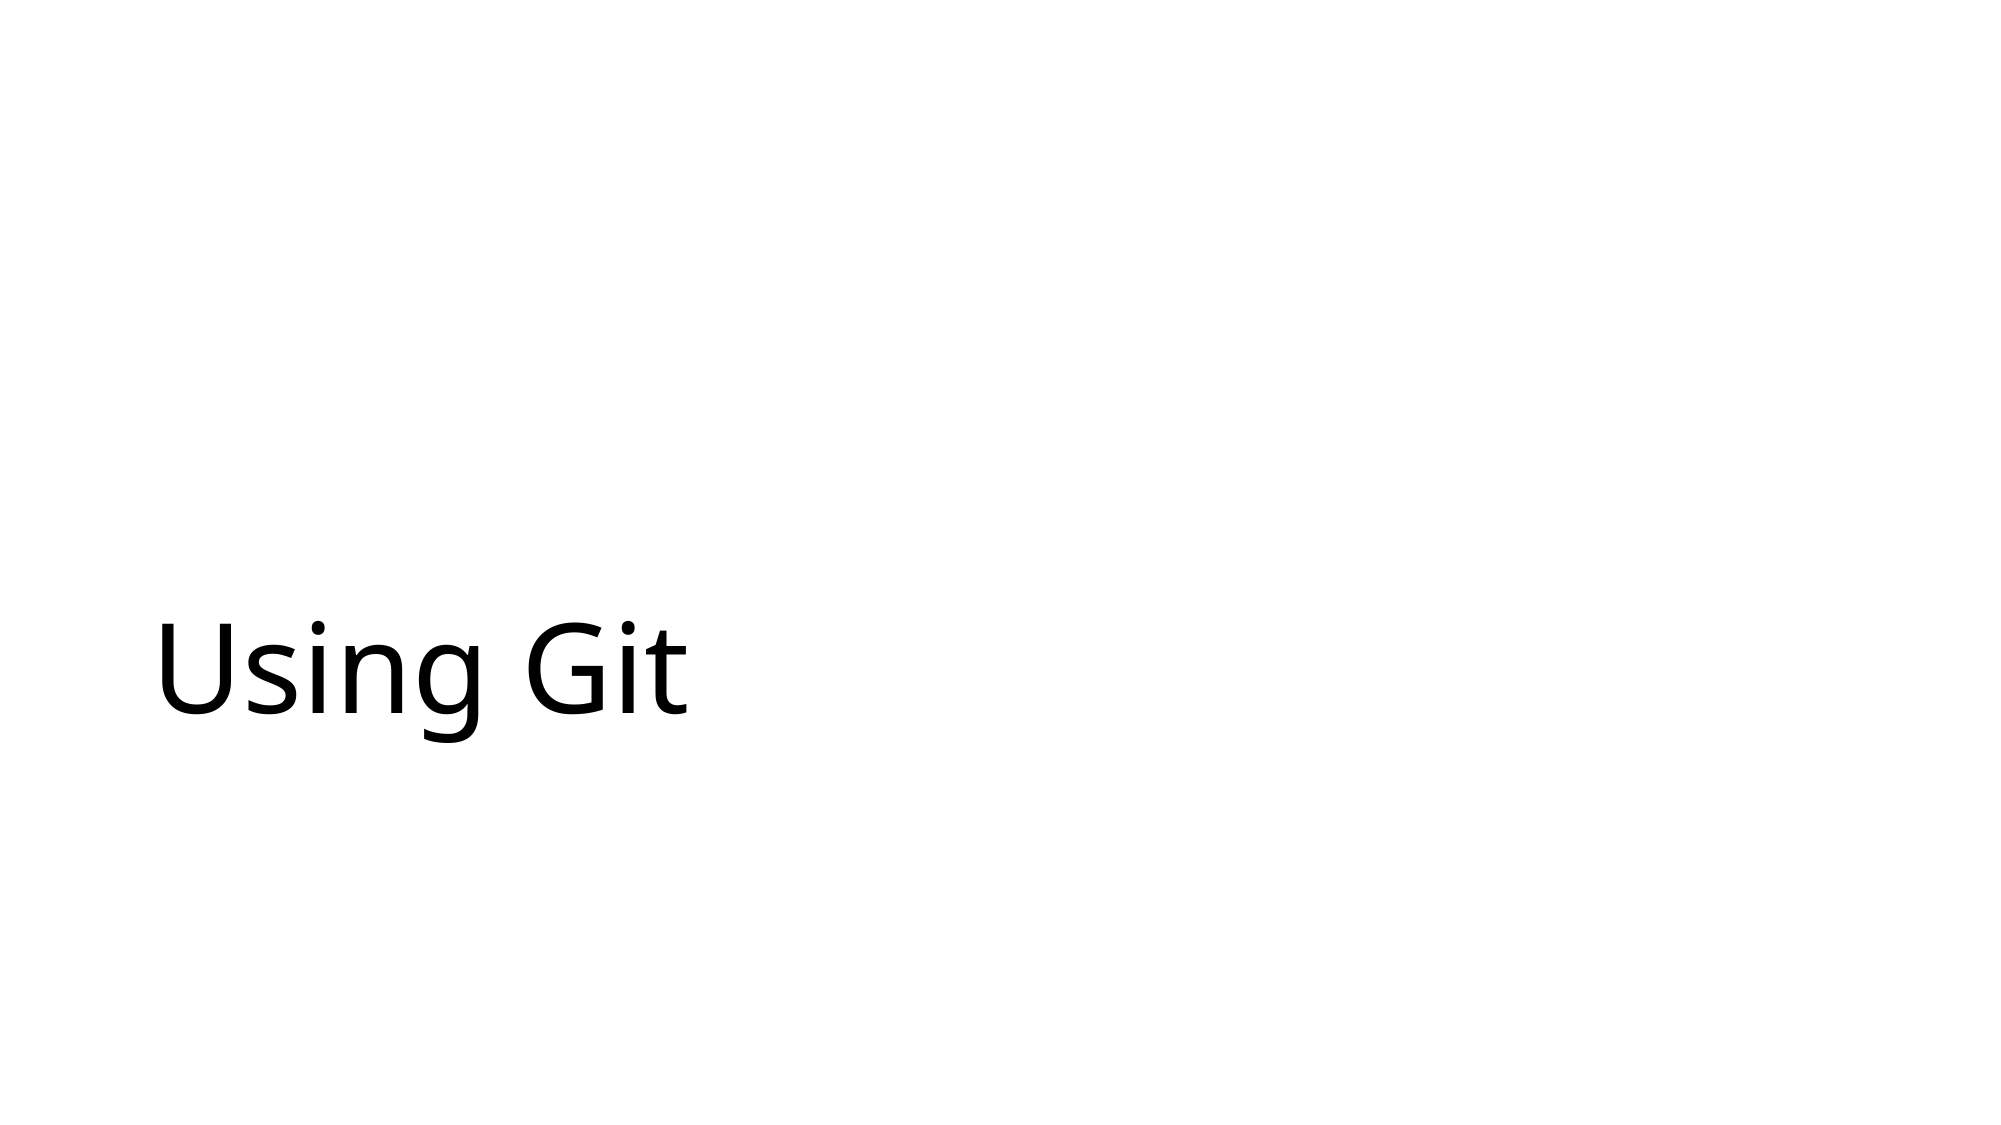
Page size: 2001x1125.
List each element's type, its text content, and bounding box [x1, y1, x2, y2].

title Using Git [136, 280, 1862, 749]
